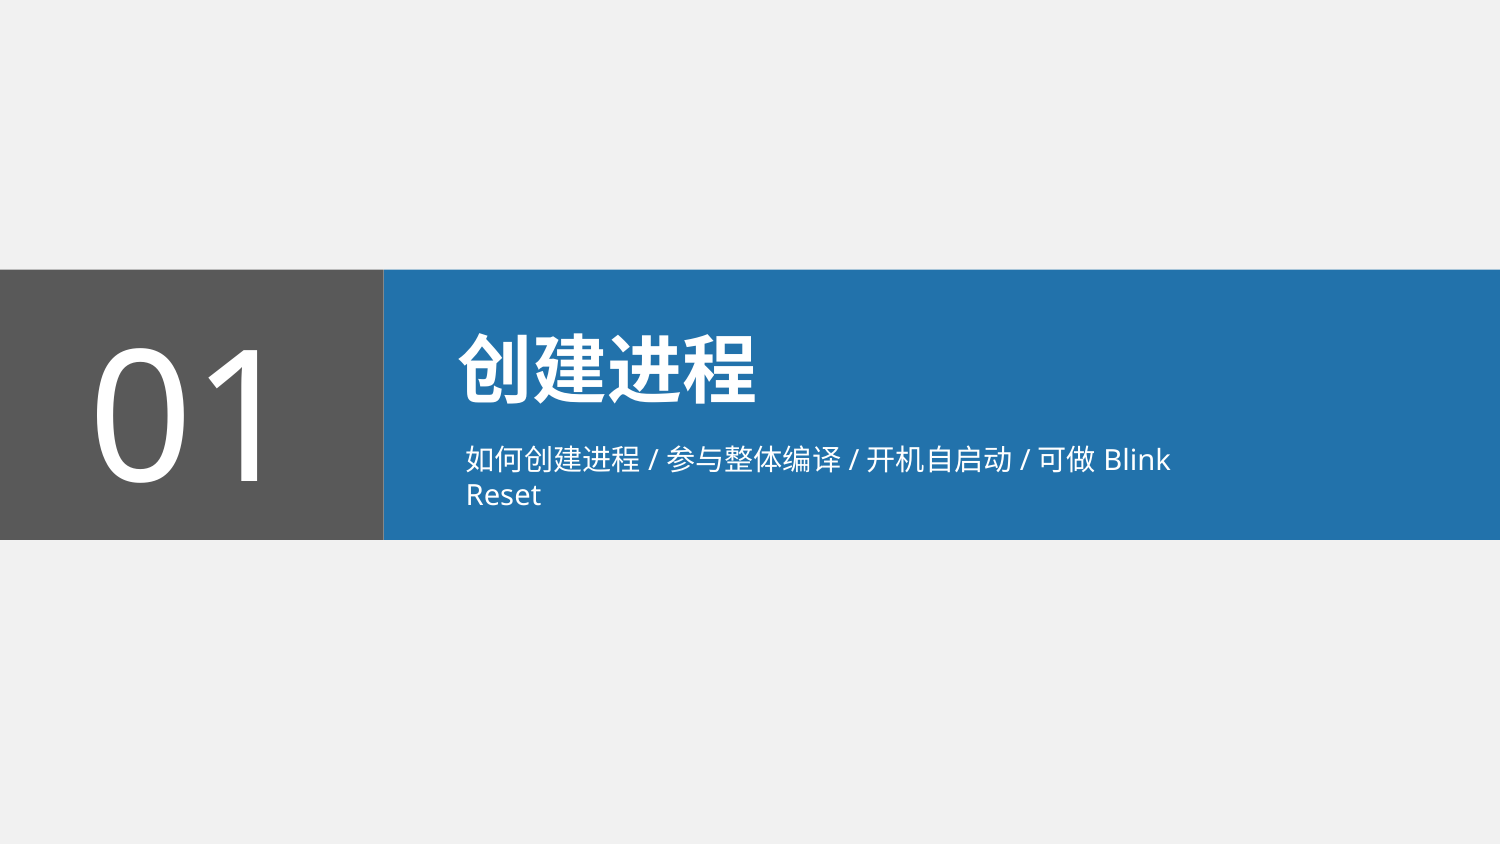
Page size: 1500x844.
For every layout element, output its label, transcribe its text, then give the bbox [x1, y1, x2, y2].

text_box 创建进程 [442, 315, 1240, 421]
text_box 01 [73, 290, 313, 526]
text_box [0, 267, 386, 542]
text_box 如何创建进程/参与整体编译/开机自启动/可做Blink Reset [450, 433, 1240, 519]
text_box [386, 269, 1500, 540]
